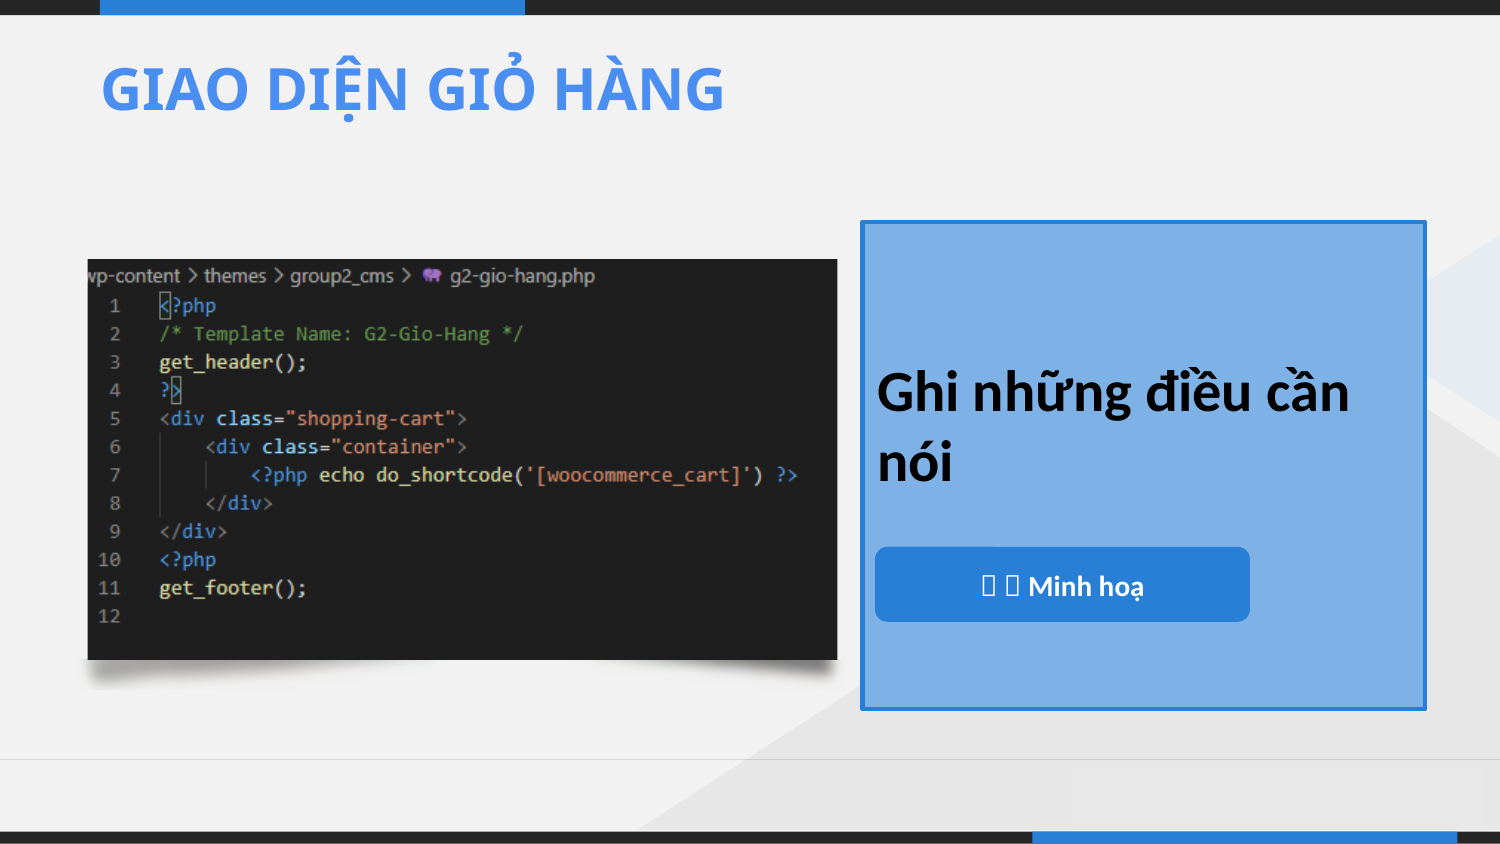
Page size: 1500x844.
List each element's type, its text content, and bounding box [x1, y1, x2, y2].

title GIAO DIỆN GIỎ HÀNG [85, 52, 1415, 135]
picture [62, 259, 854, 690]
text_box [1071, 766, 1487, 832]
text_box   Minh hoạ [872, 544, 1253, 624]
list Ghi những điều cần nói [860, 220, 1427, 711]
